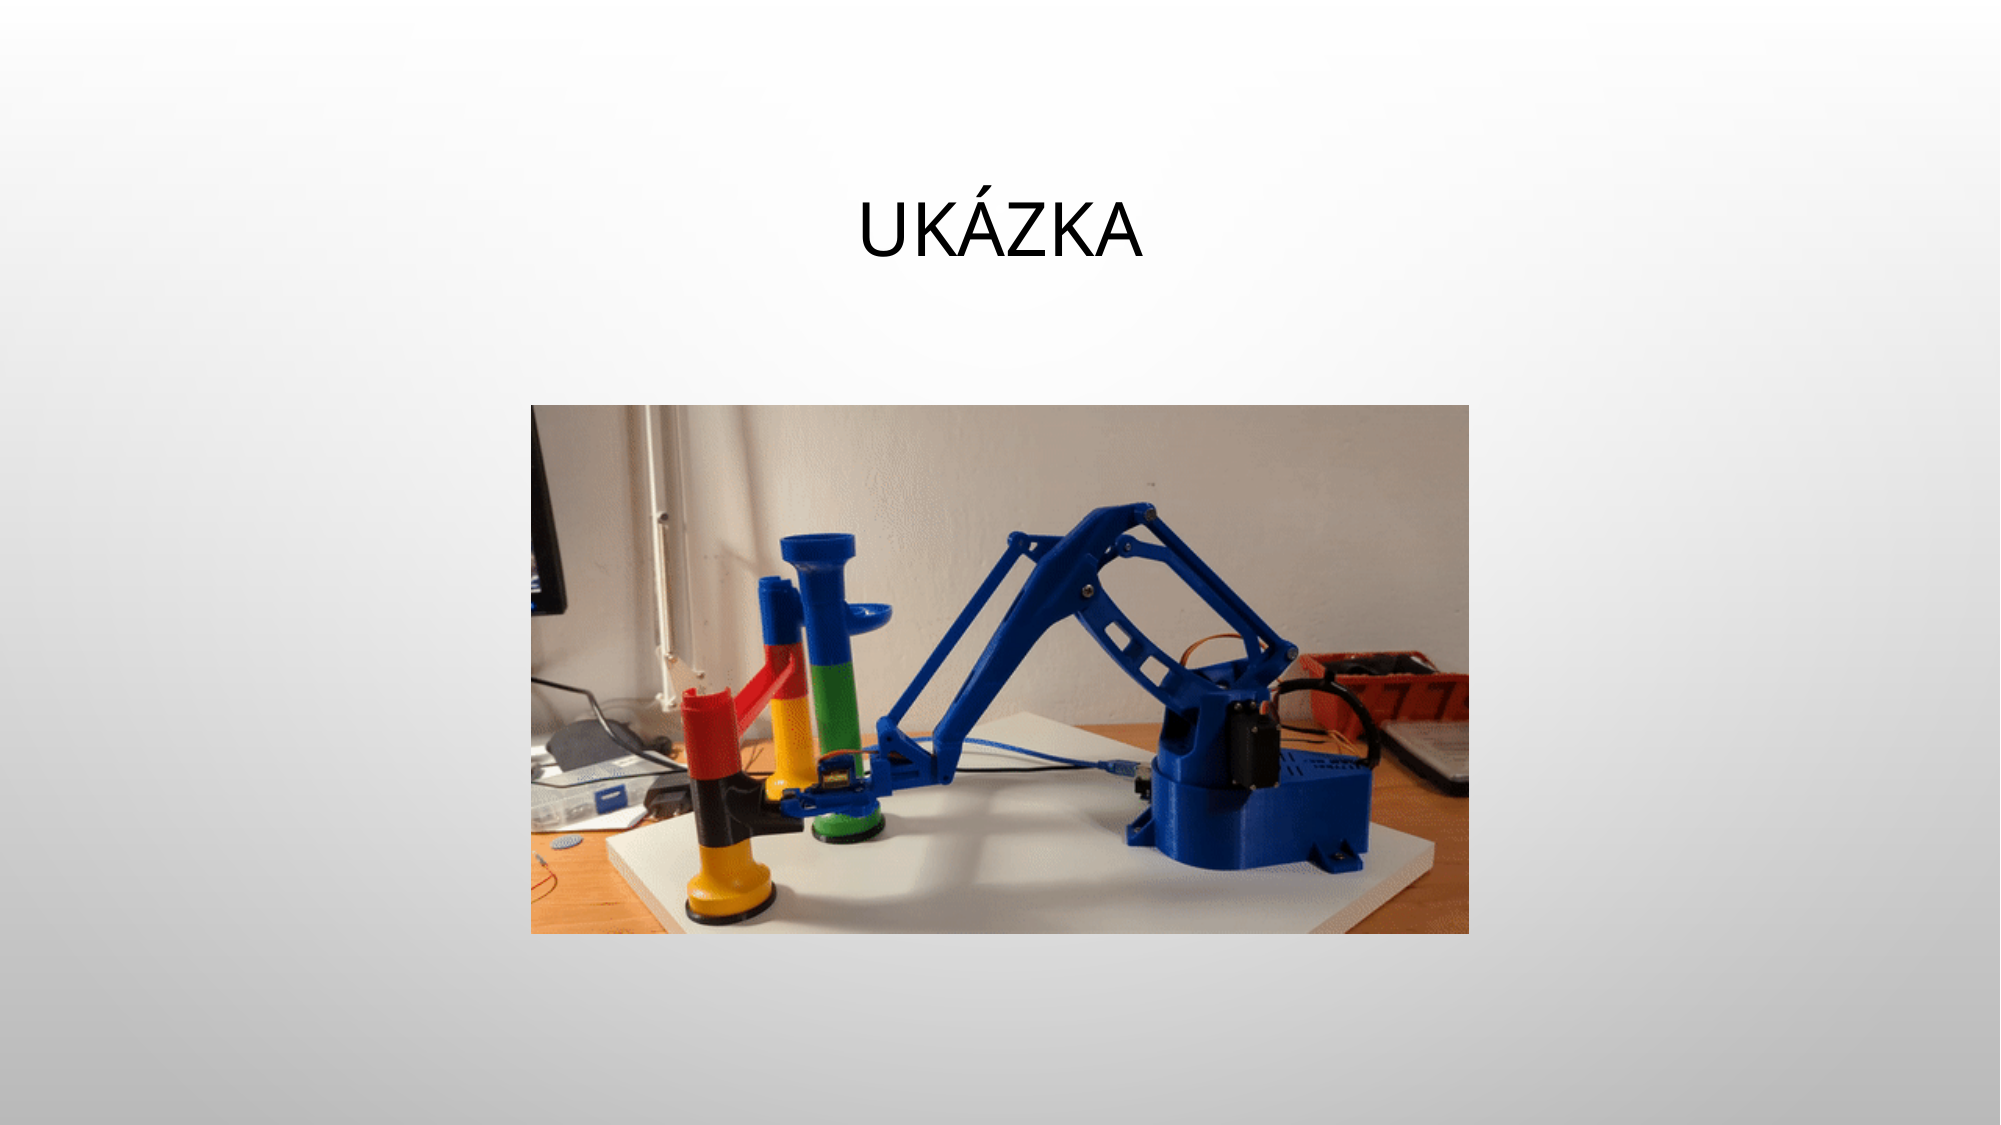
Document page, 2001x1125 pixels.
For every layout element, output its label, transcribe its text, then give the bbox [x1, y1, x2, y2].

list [530, 404, 1469, 934]
picture [0, 0, 2000, 1125]
title Ukázka [149, 101, 1851, 364]
